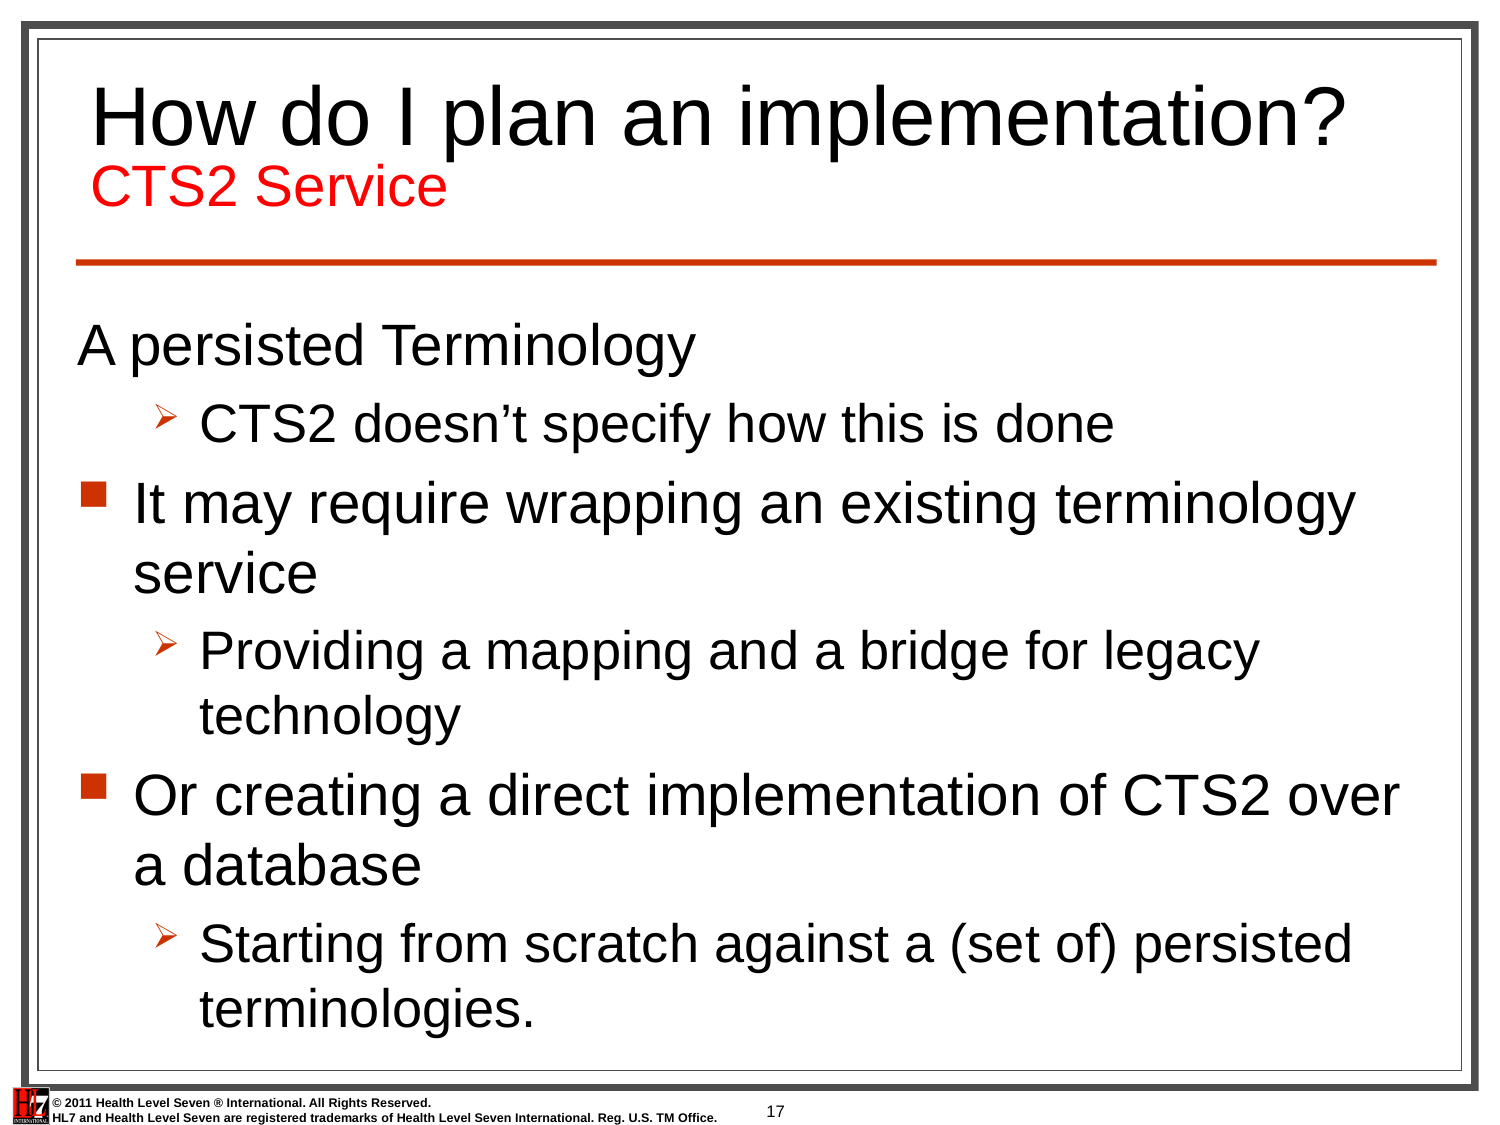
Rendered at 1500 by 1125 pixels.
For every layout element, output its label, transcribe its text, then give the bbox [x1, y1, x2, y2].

list A persisted Terminology CTS2 doesn’t specify how this is done It may require wrapping an existing terminology service Providing a mapping and a bridge for legacy technology Or creating a direct implementation of CTS2 over a database Starting from scratch against a (set of) persisted terminologies. [62, 299, 1438, 1026]
slide_number 17 [712, 1071, 801, 1125]
title How do I plan an implementation? CTS2 Service [74, 0, 1438, 226]
picture [12, 1087, 50, 1125]
